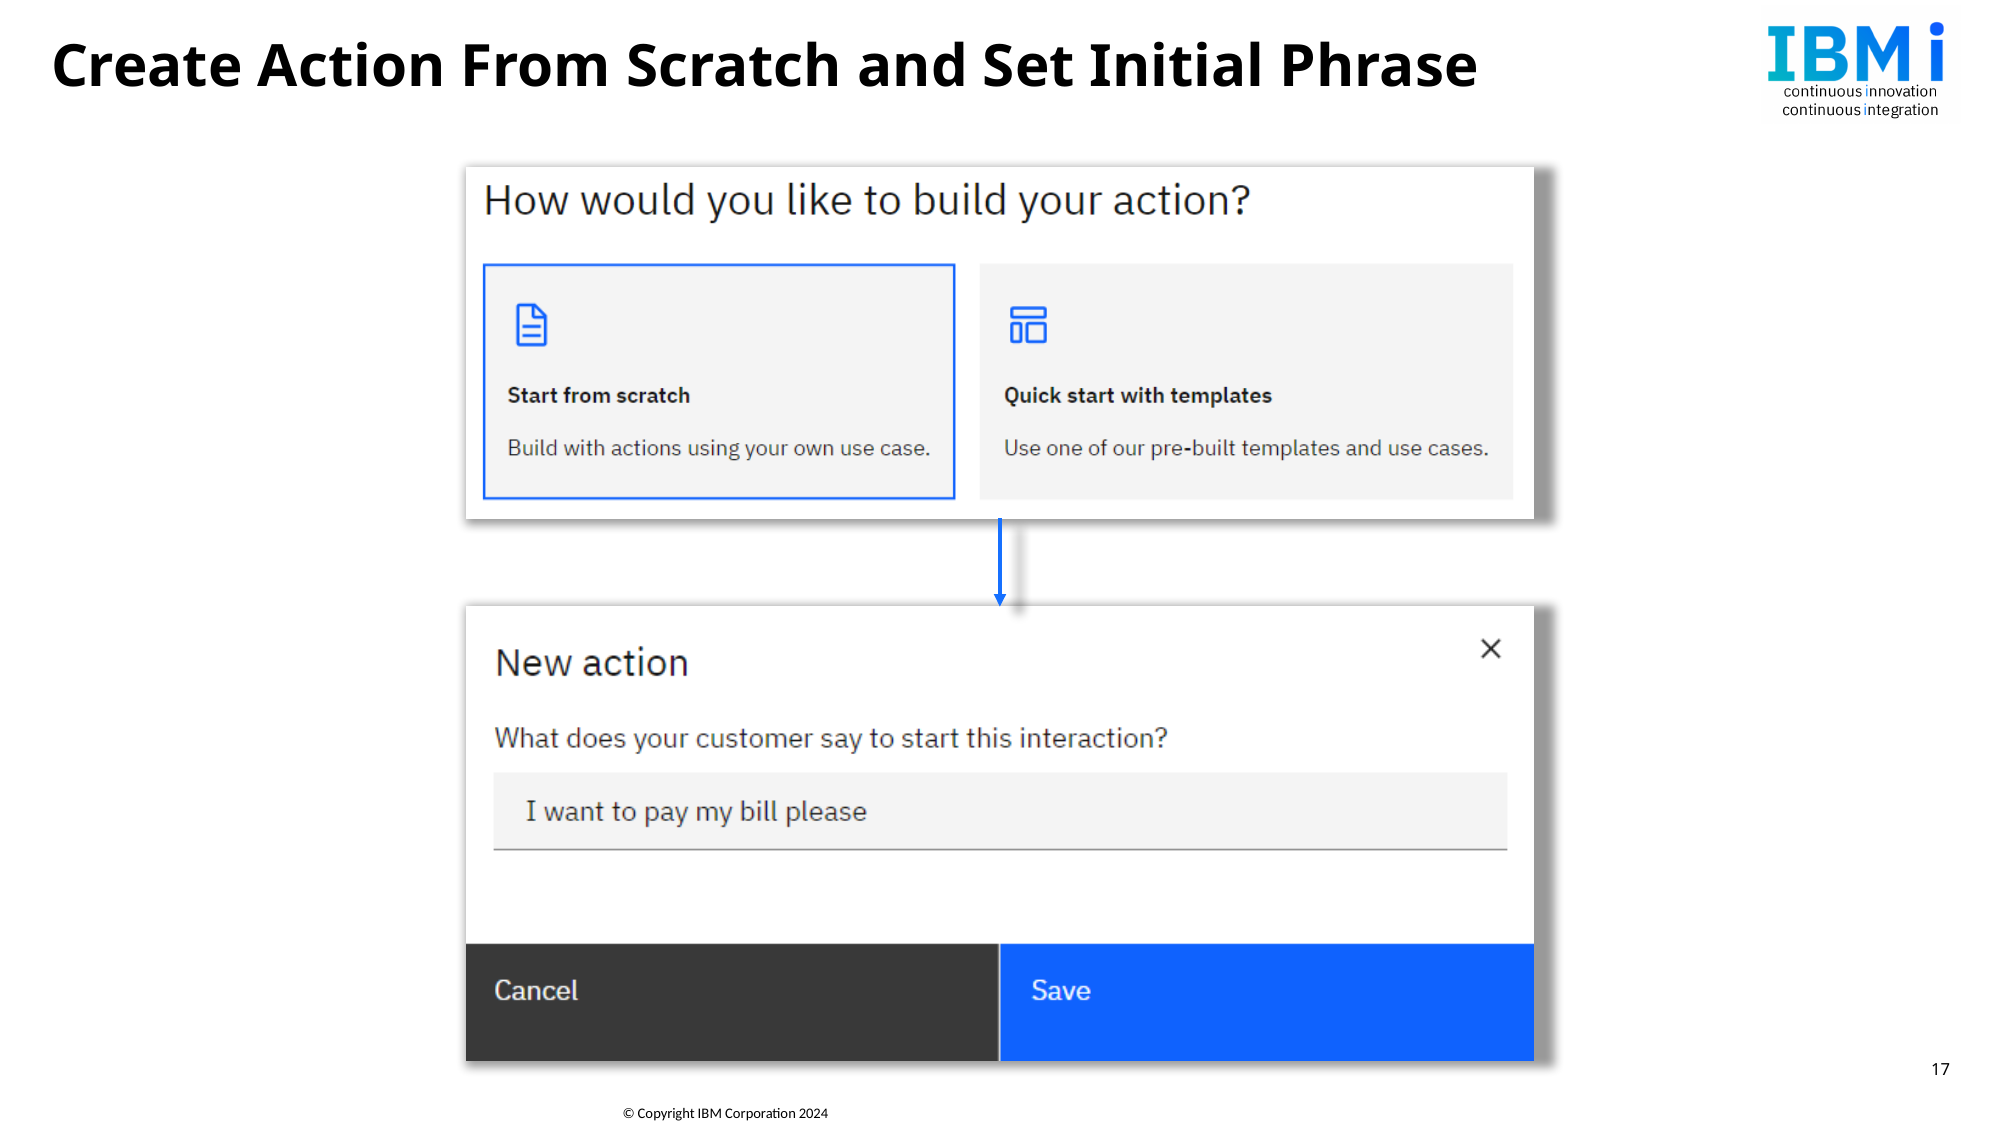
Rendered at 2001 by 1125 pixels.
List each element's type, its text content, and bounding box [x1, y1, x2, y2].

picture [465, 606, 1534, 1061]
slide_number 17 [1500, 1055, 1950, 1086]
picture [1761, 5, 1961, 124]
title Create Action From Scratch and Set Initial Phrase [51, 36, 1721, 101]
picture [465, 167, 1534, 519]
